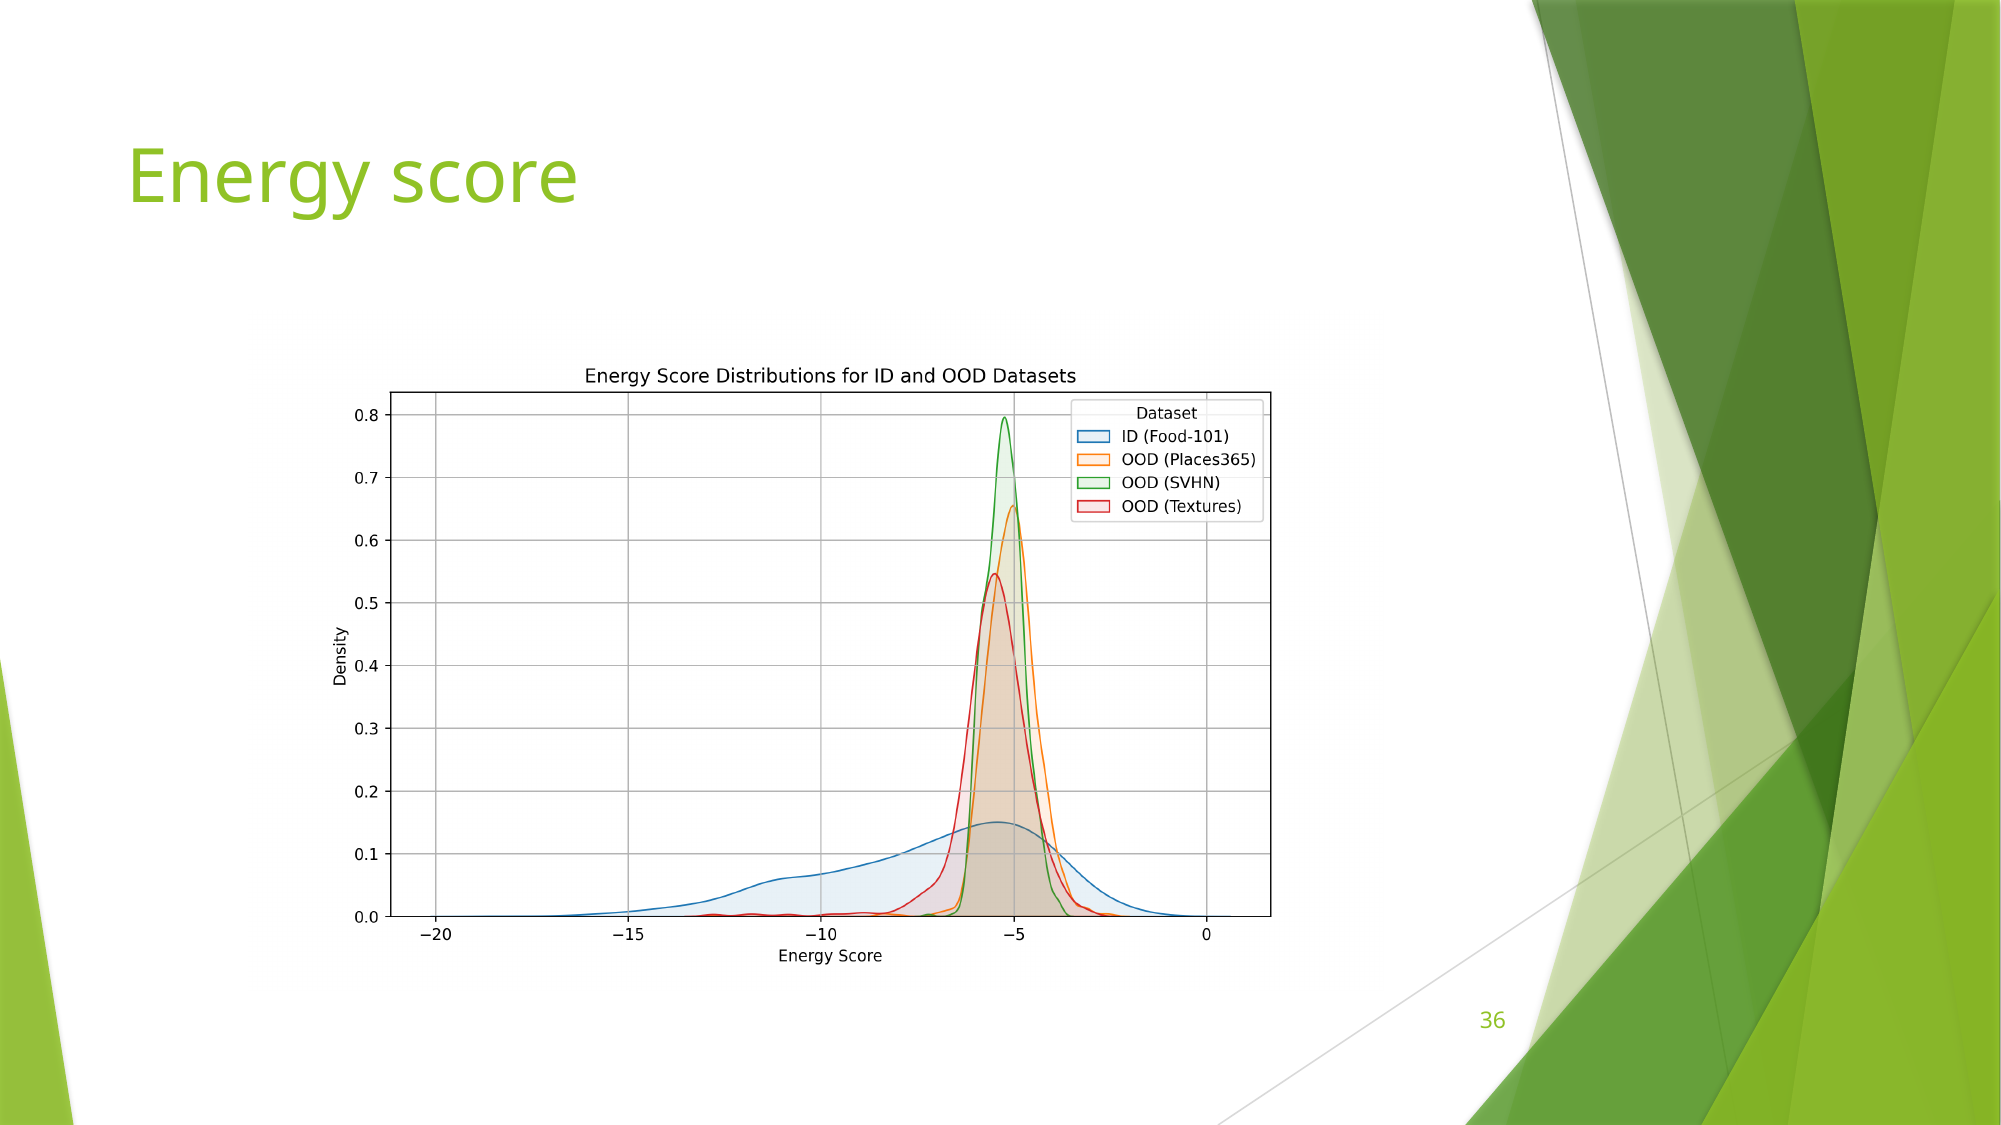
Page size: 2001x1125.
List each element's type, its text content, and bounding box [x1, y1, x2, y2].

slide_number 36 [1409, 991, 1522, 1051]
title Energy score [111, 119, 1522, 269]
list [248, 309, 1384, 992]
